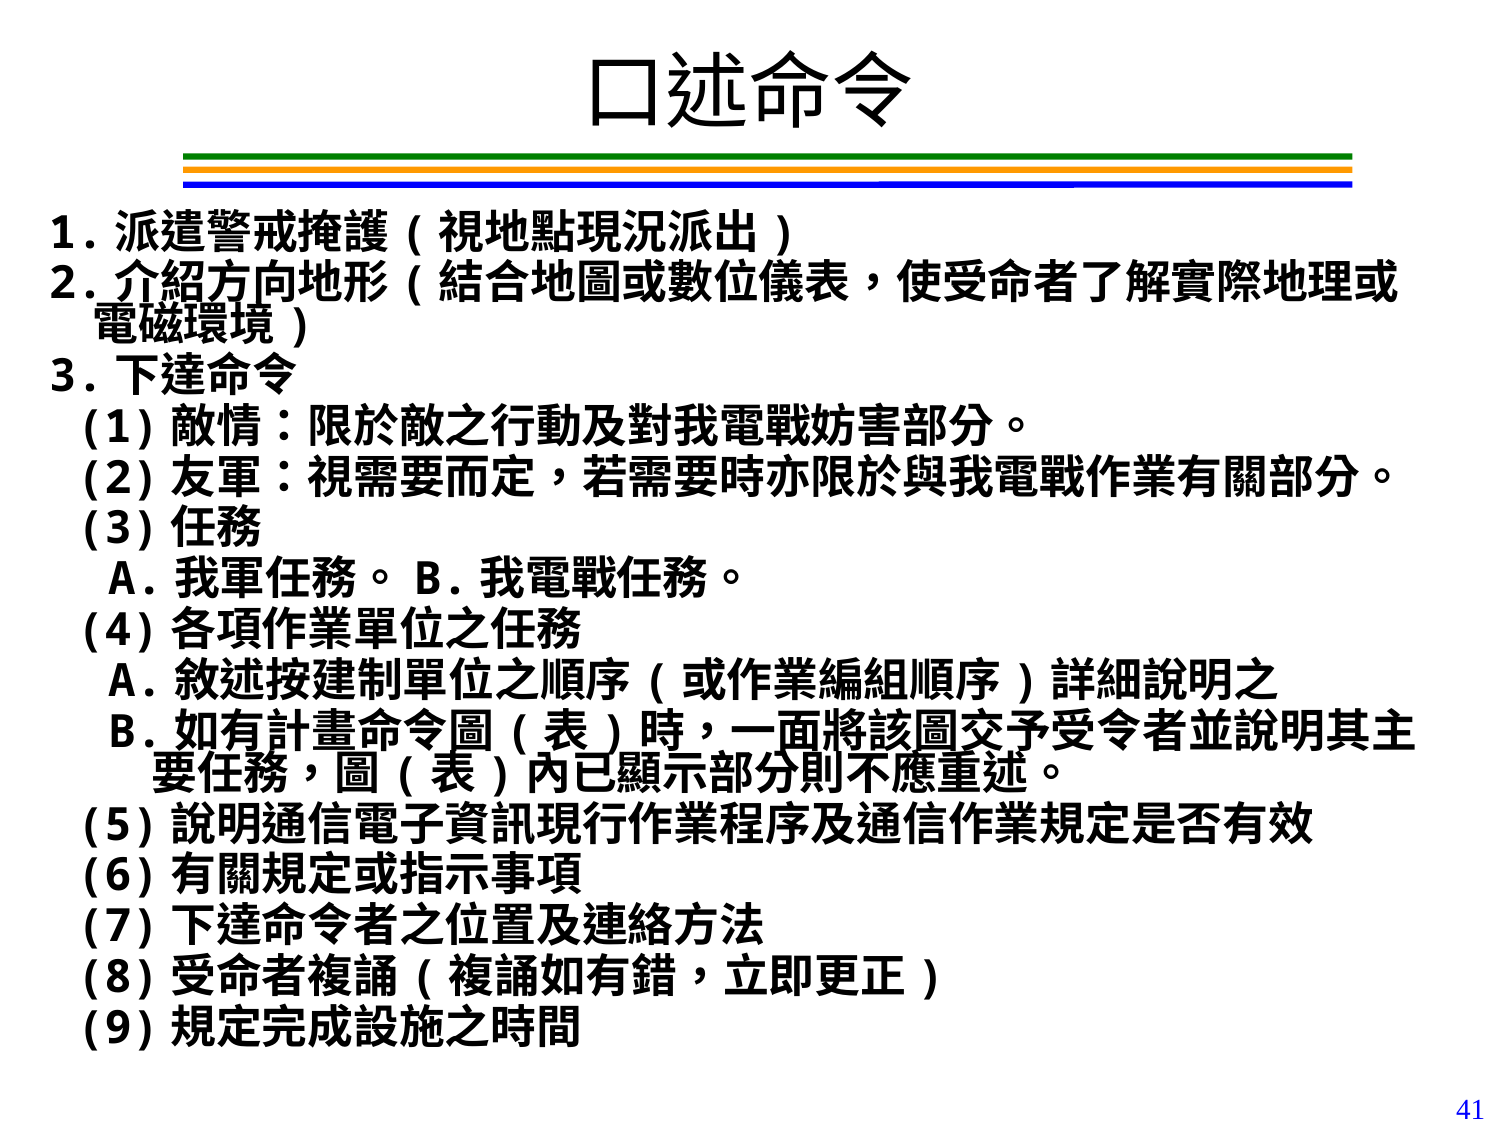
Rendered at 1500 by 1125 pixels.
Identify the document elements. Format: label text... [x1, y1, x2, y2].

text_box 1.派遣警戒掩護(視地點現況派出) 2.介紹方向地形(結合地圖或數位儀表，使受命者了解實際地理或電磁環境) 3.下達命令 (1)敵情：限於敵之行動及對我電戰妨害部分。 (2)友軍：視需要而定，若需要時亦限於與我電戰作業有關部分。 (3)任務 A.我軍任務。B.我電戰任務。 (4)各項作業單位之任務 A.敘述按建制單位之順序(或作業編組順序)詳細說明之 B.如有計畫命令圖(表)時，一面將該圖交予受令者並說明其主要任務，圖(表)內已顯示部分則不應重述。 (5)說明通信電子資訊現行作業程序及通信作業規定是否有效 (6)有關規定或指示事項 (7)下達命令者之位置及連絡方法 (8)受命者複誦(複誦如有錯，立即更正) (9)規定完成設施之時間 [33, 208, 1459, 1094]
slide_number 41 [1150, 1082, 1500, 1119]
text_box 口述命令 [258, 31, 1239, 146]
